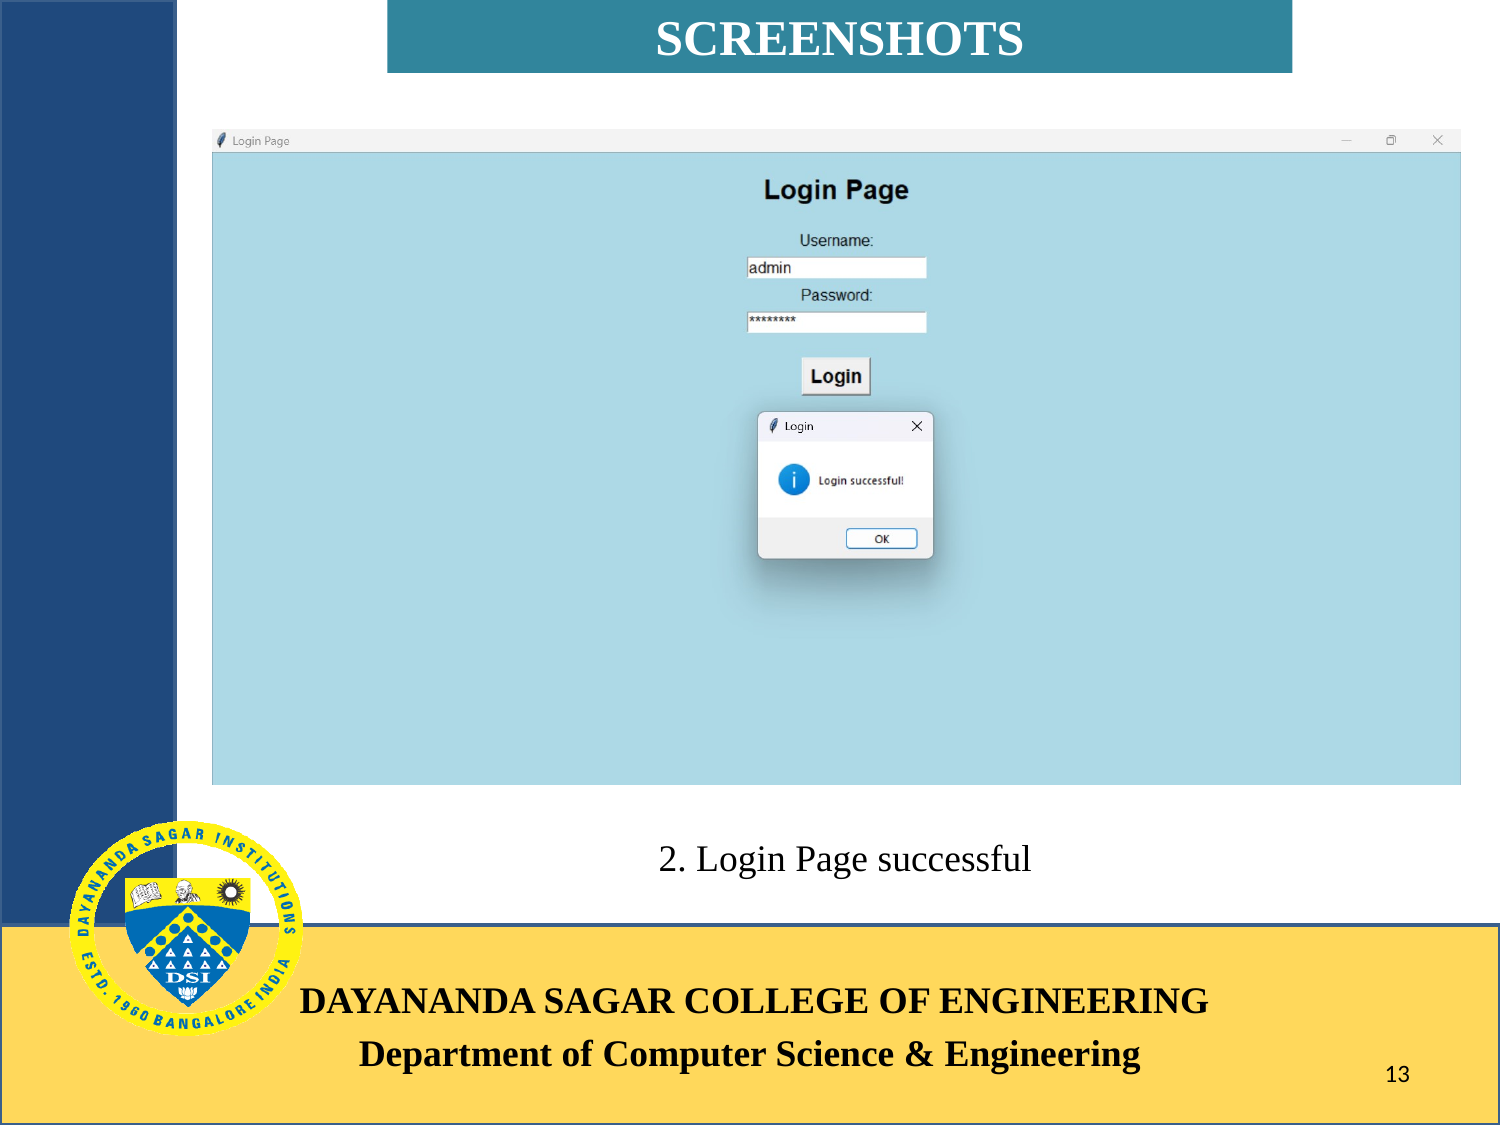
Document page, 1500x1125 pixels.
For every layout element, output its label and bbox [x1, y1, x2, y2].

picture [212, 129, 1461, 785]
text_box [0, 0, 1500, 1125]
